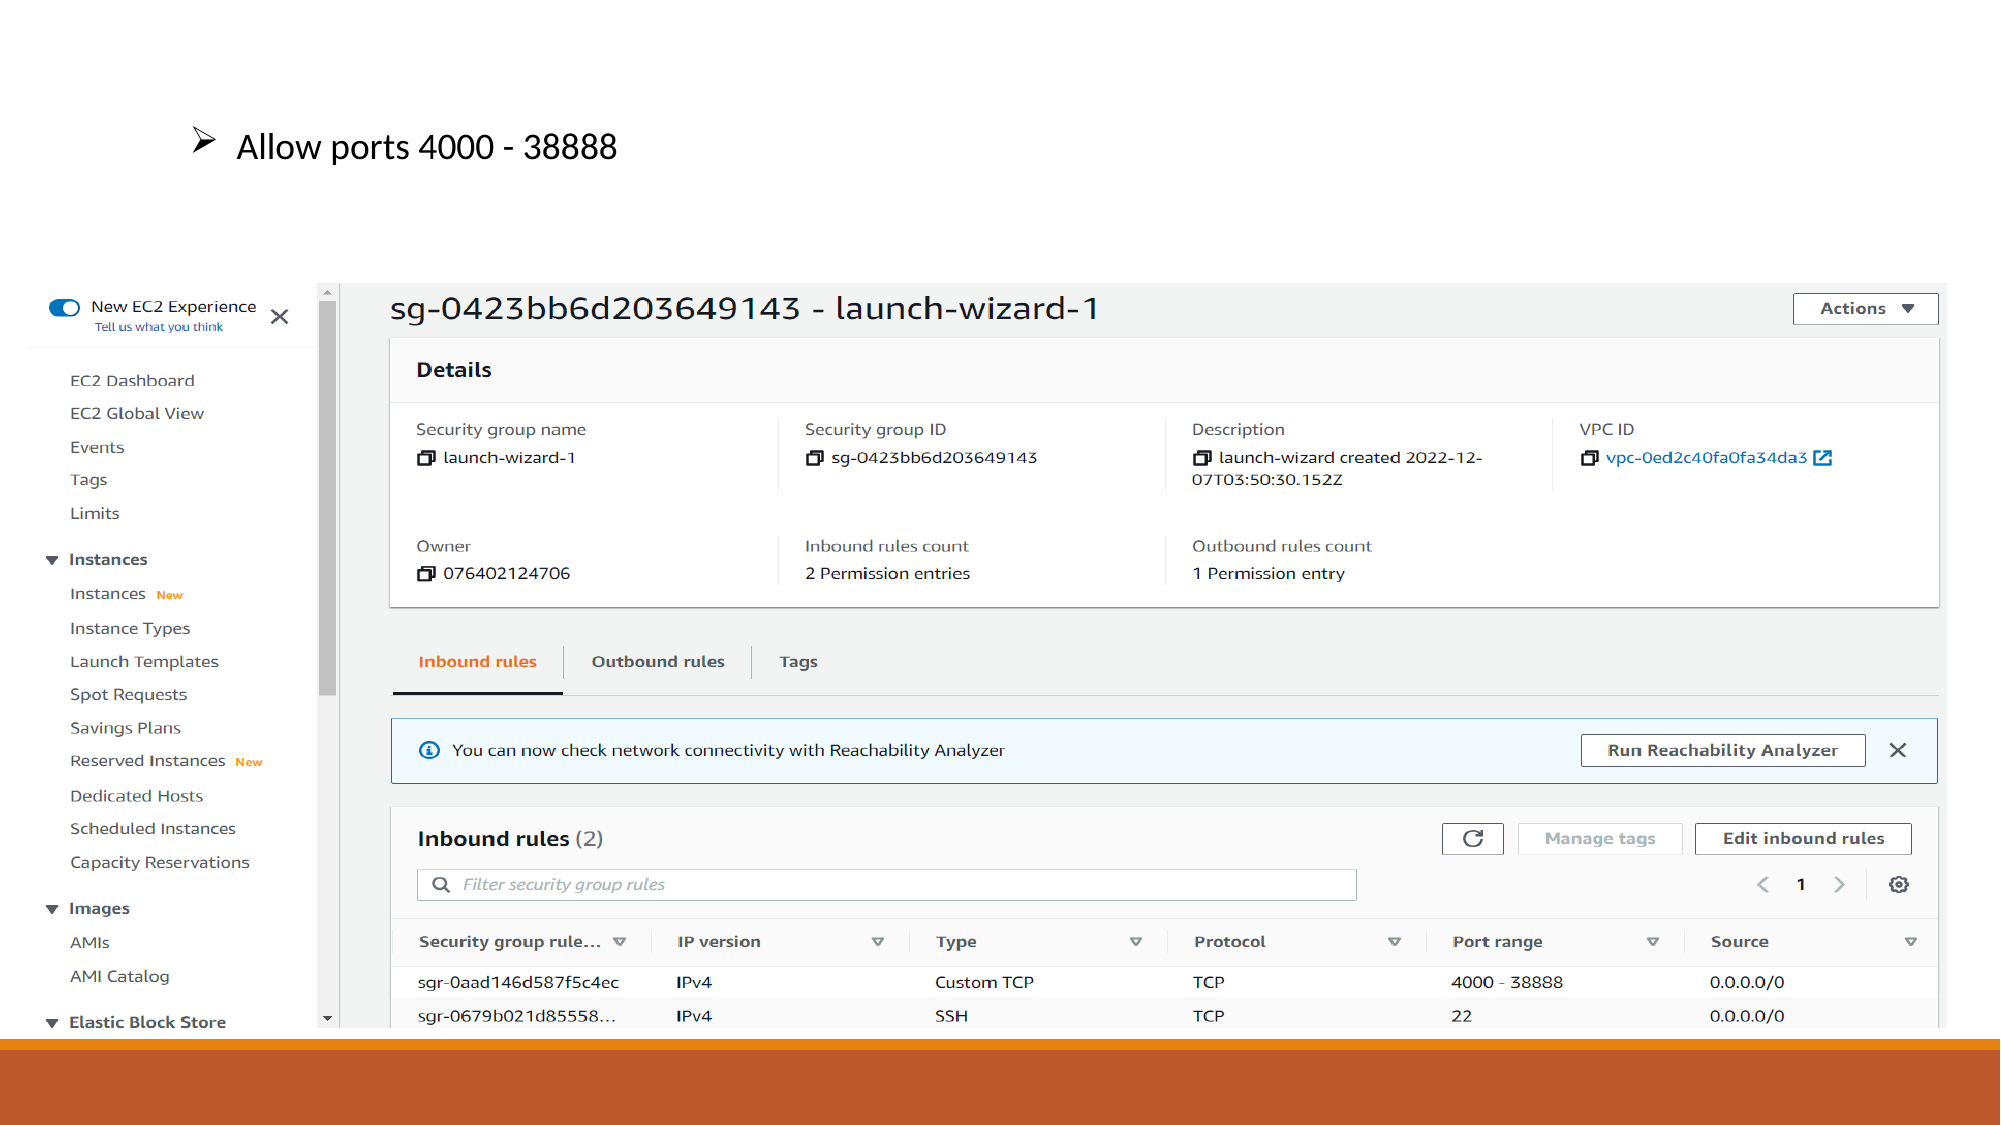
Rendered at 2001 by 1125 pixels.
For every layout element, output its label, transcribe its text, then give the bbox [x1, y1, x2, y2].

text_box Allow ports 4000 - 38888 [174, 114, 1283, 220]
picture [28, 282, 1948, 1029]
